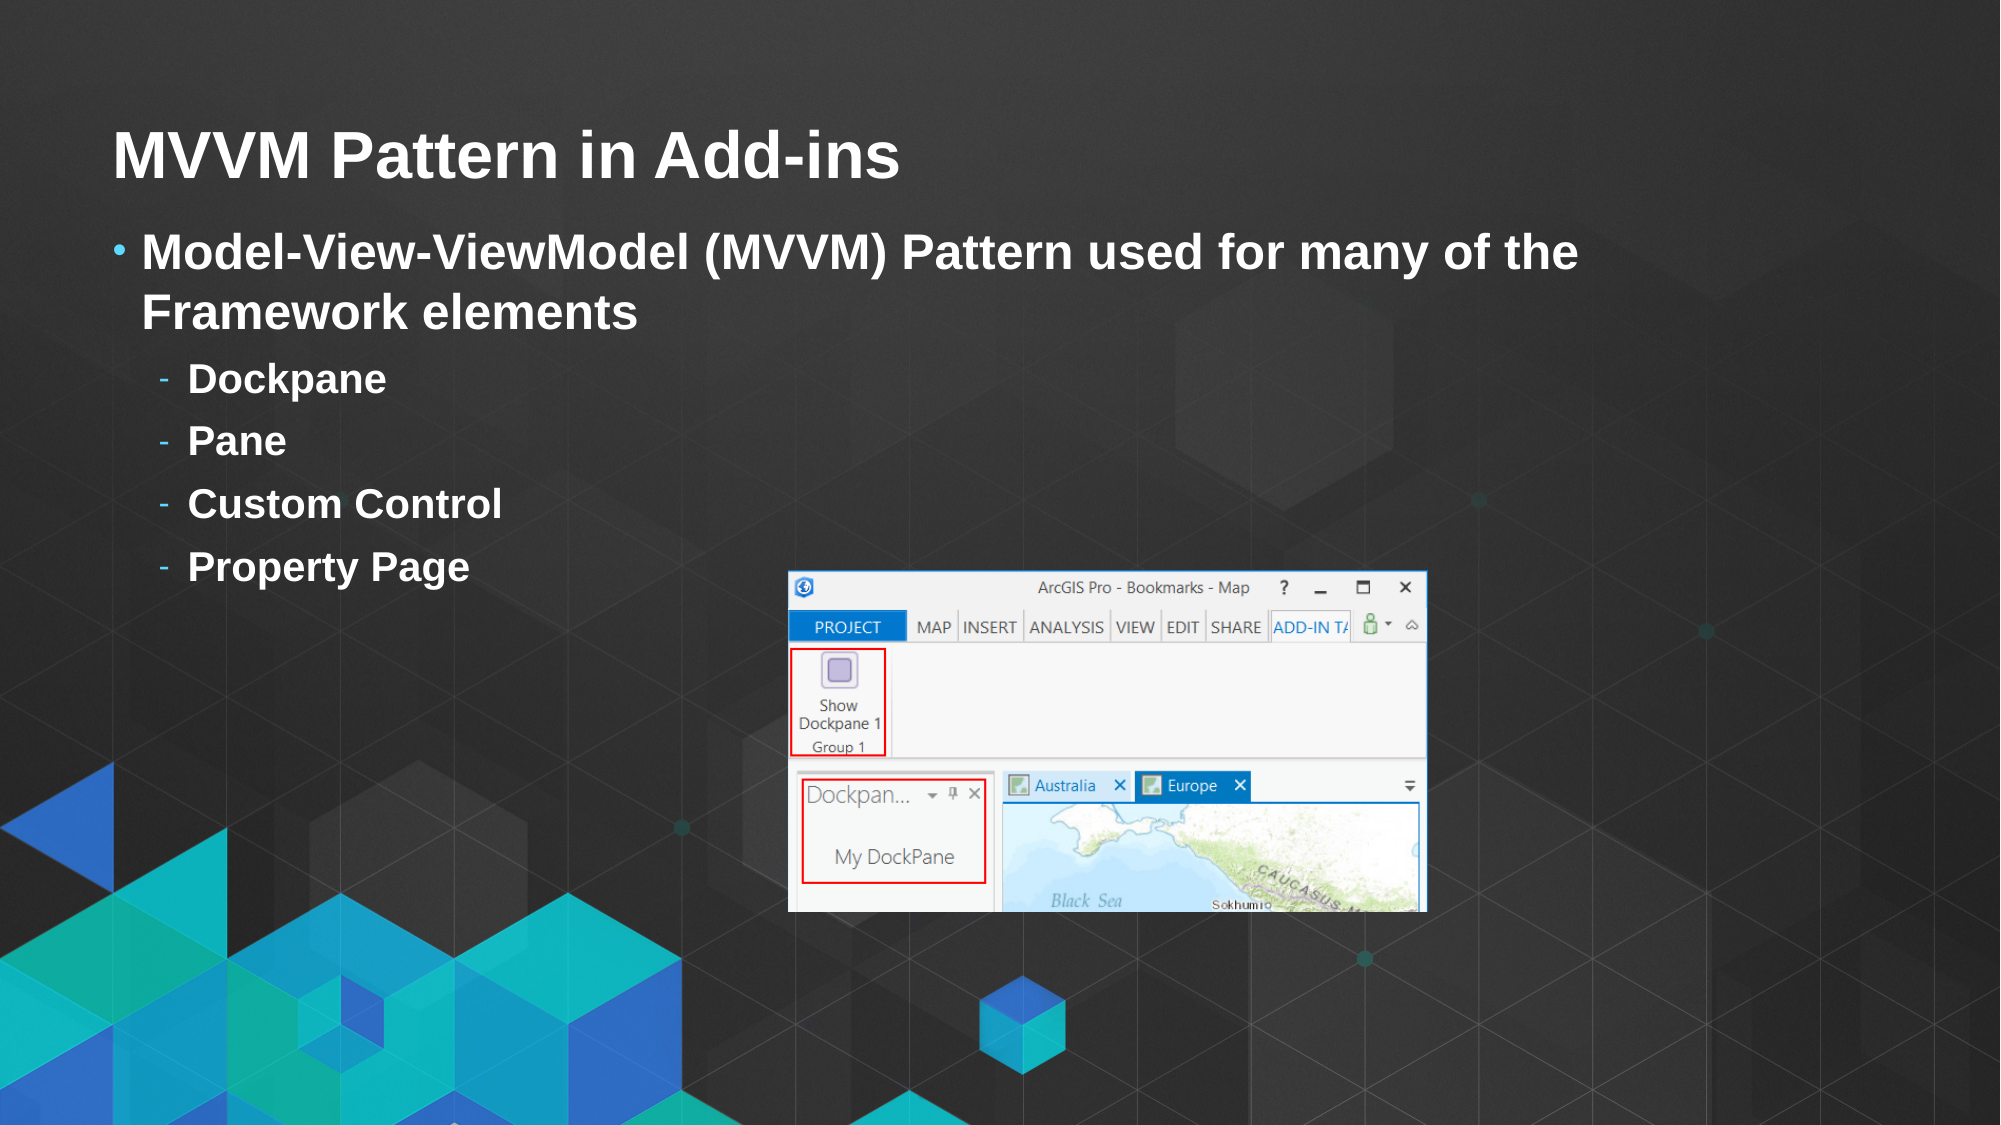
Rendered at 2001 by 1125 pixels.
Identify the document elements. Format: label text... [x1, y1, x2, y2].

title MVVM Pattern in Add-ins [112, 111, 1889, 193]
picture [0, 0, 2001, 1125]
picture [230, 1120, 240, 1125]
list Model-View-ViewModel (MVVM) Pattern used for many of the Framework elements Dockpane Pane Custom Control Property Page [112, 219, 1814, 886]
